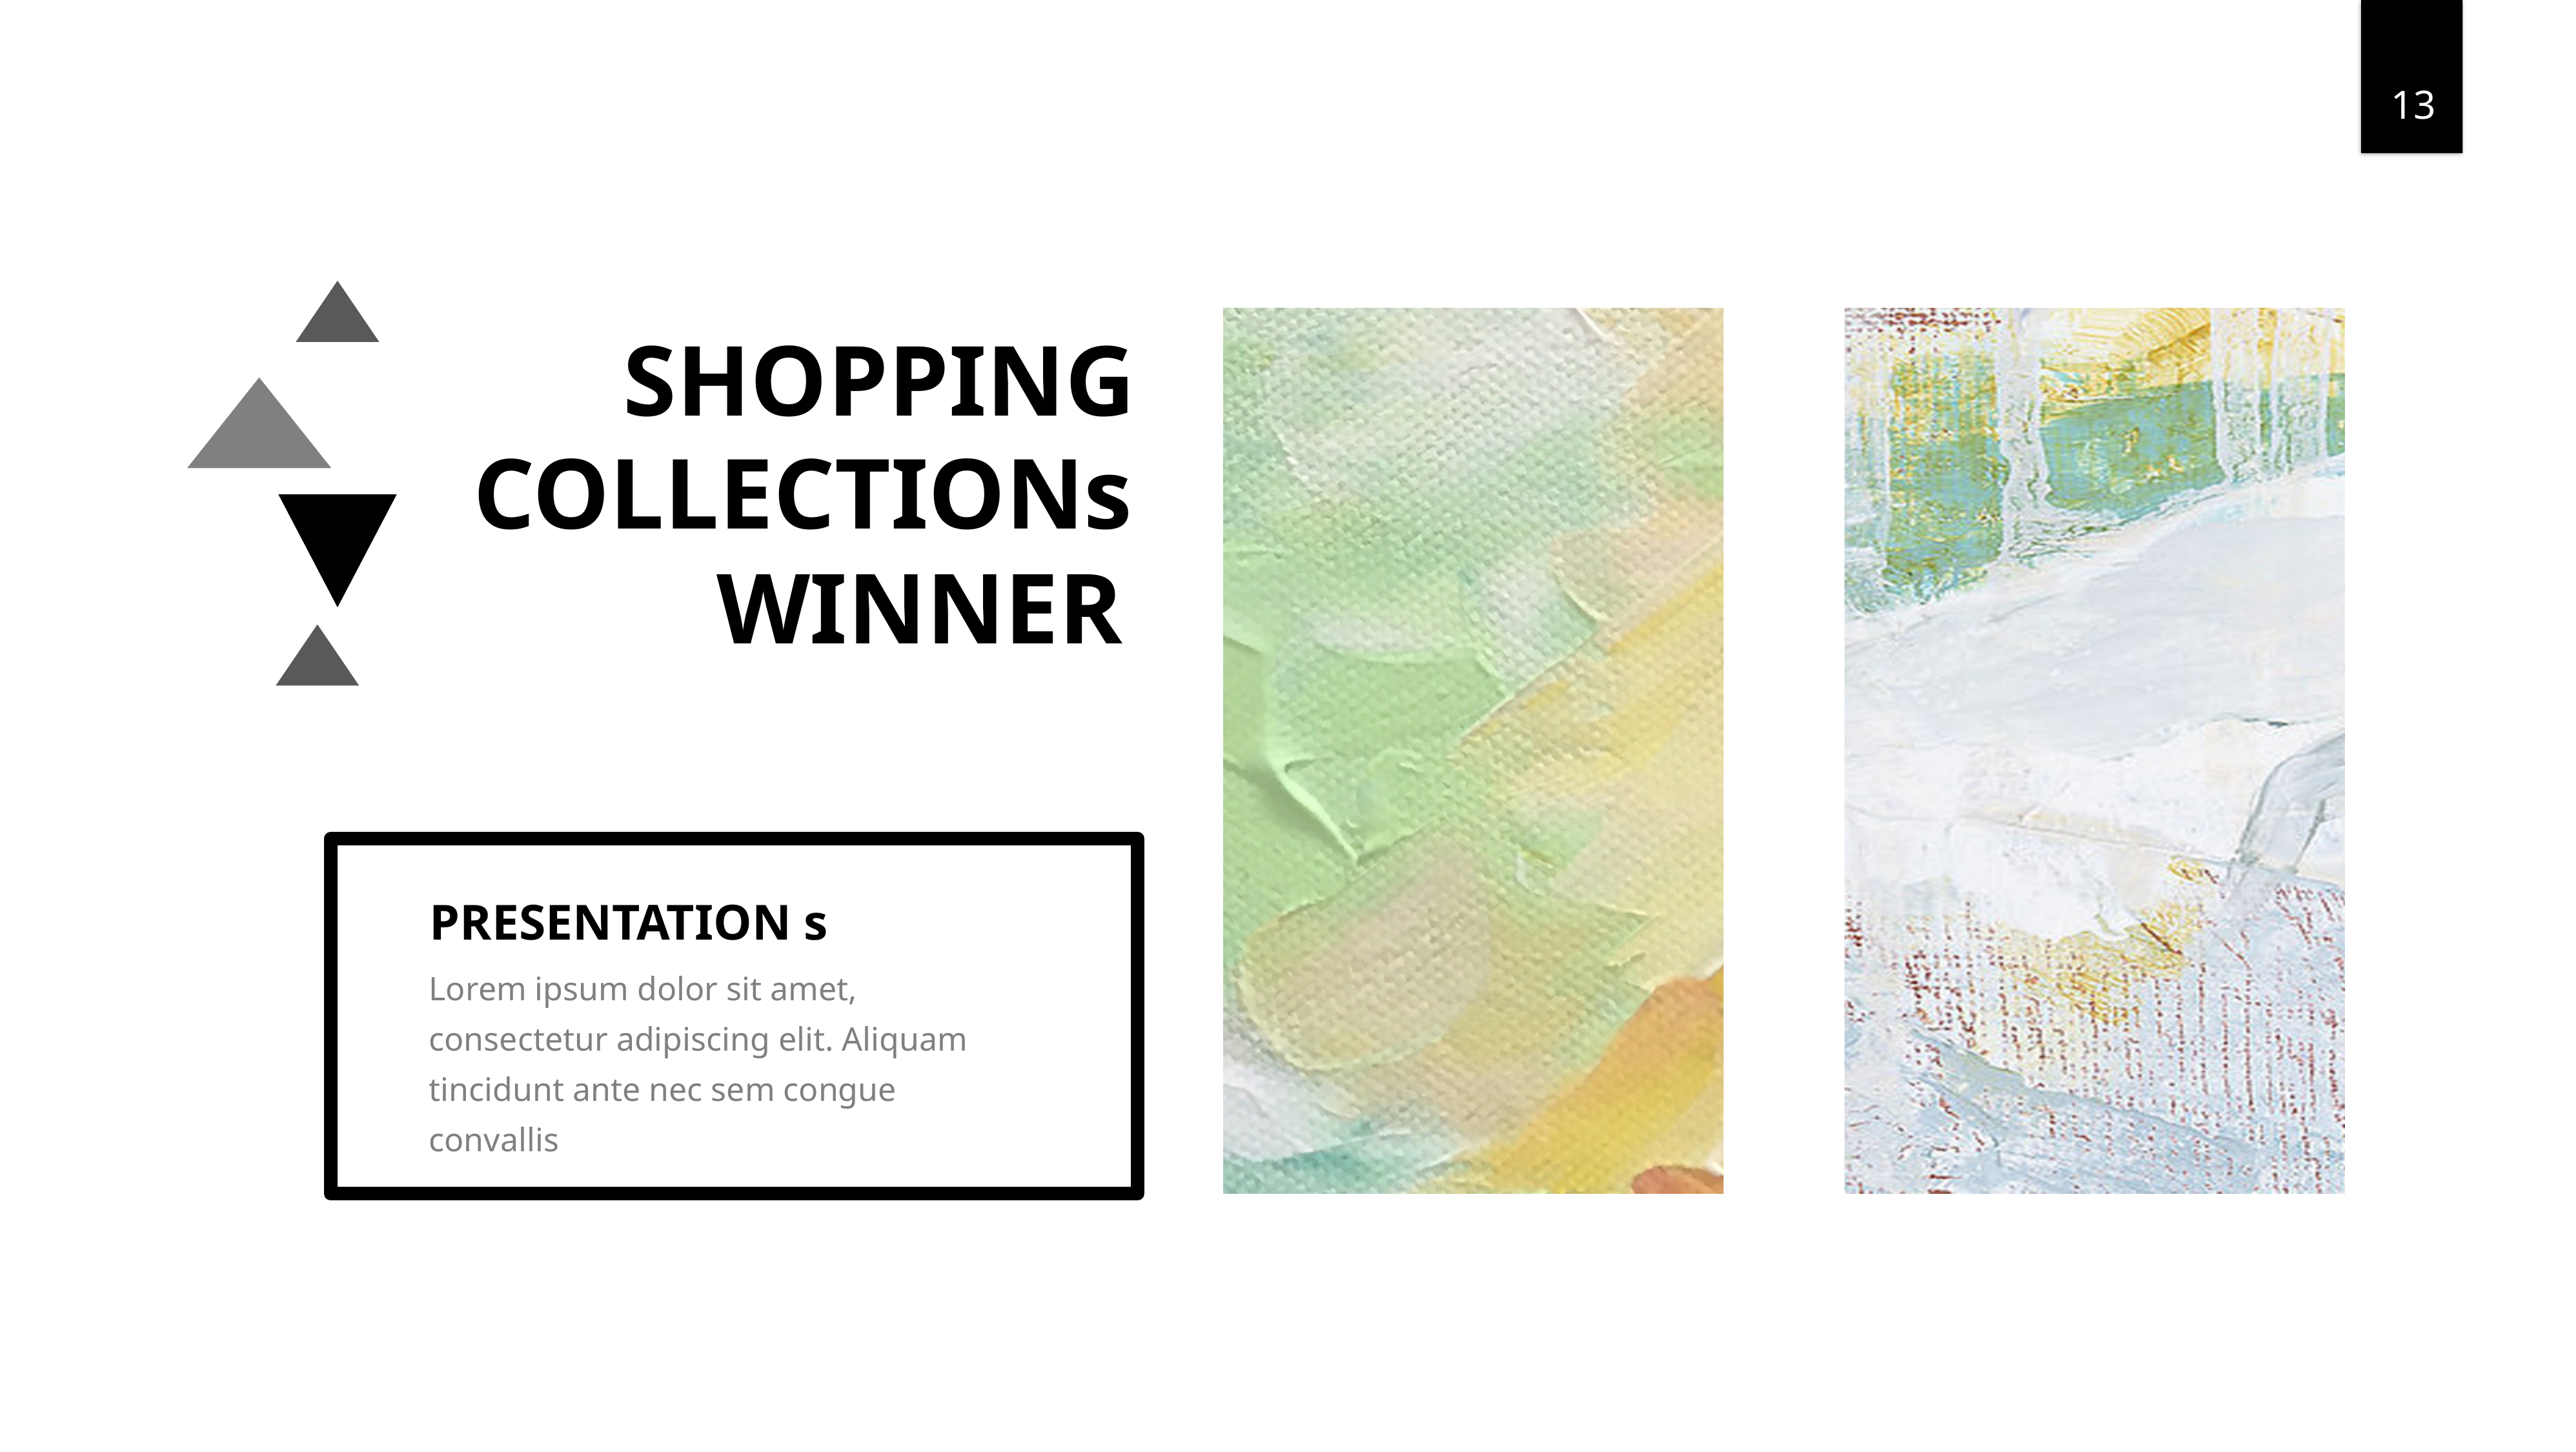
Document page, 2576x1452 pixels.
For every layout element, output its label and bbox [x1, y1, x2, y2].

picture [1844, 308, 2346, 1195]
text_box [400, 314, 1146, 670]
picture [1222, 308, 1724, 1195]
text_box [187, 280, 397, 686]
text_box [330, 838, 1138, 1195]
